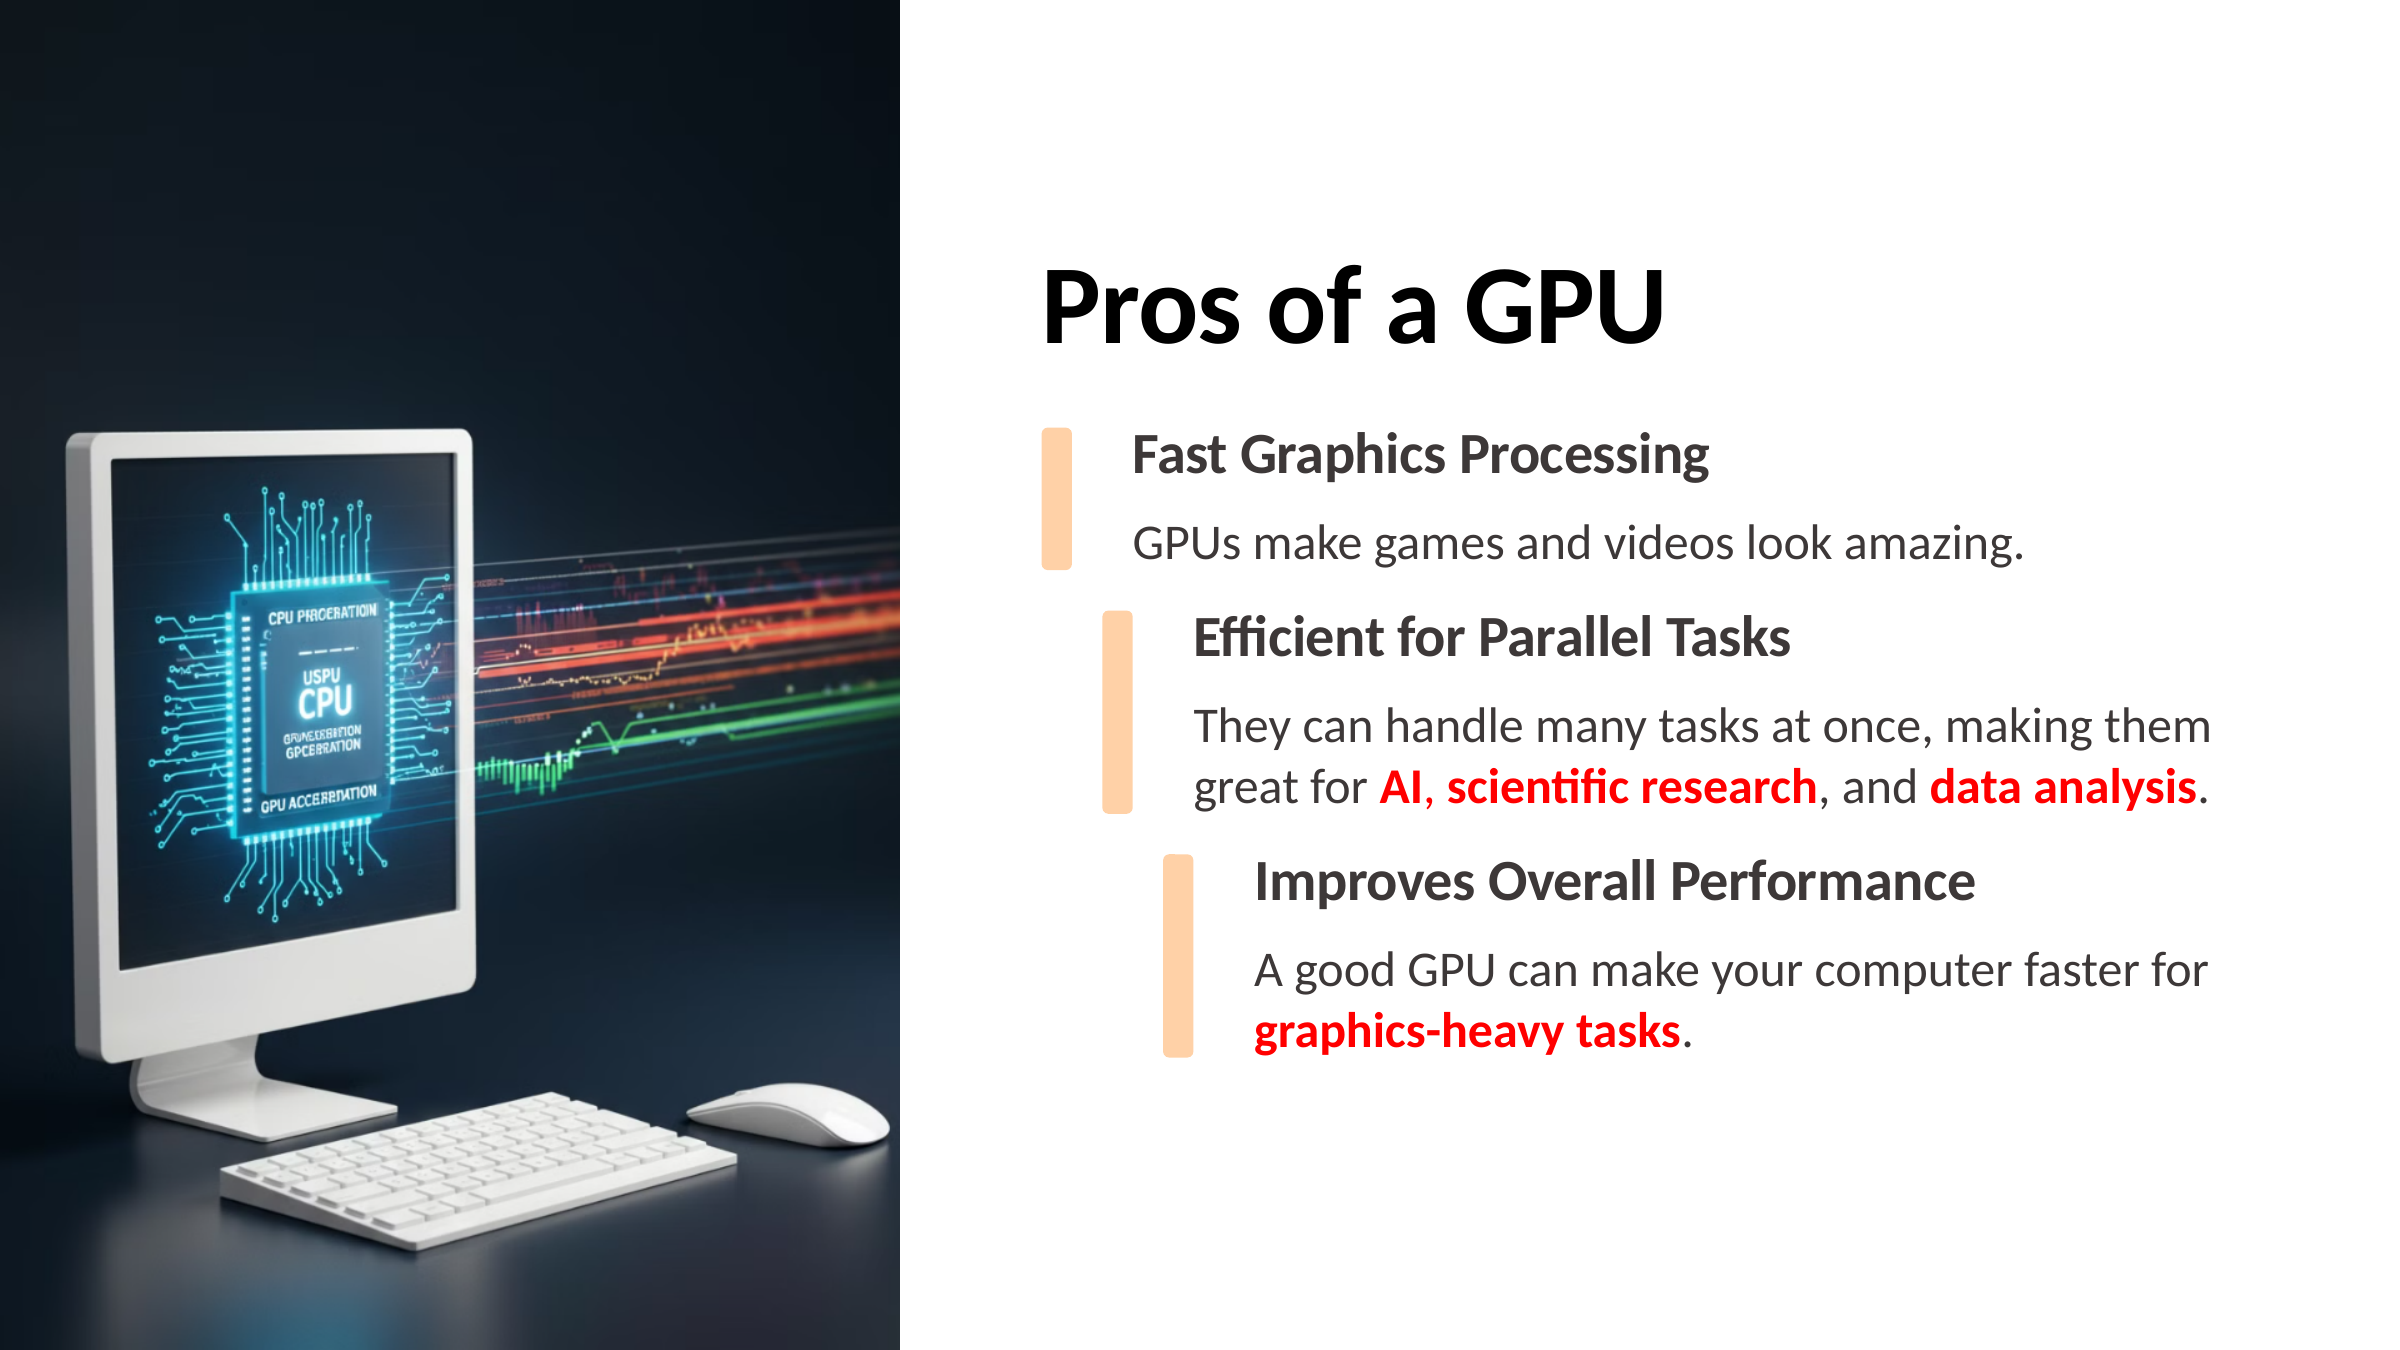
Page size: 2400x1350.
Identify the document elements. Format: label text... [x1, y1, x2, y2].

text_box [1163, 854, 1194, 1058]
text_box Fast Graphics Processing [1132, 427, 1726, 486]
picture [0, 0, 900, 1350]
text_box [1102, 610, 1133, 814]
text_box Efficient for Parallel Tasks [1193, 610, 1802, 669]
text_box Improves Overall Performance [1254, 854, 1974, 912]
text_box Pros of a GPU [1041, 251, 1962, 367]
text_box [1041, 427, 1072, 571]
text_box GPUs make games and videos look amazing. [1132, 509, 2259, 571]
text_box They can handle many tasks at once, making them great for AI, scientific research, and data analysis. [1193, 692, 2259, 814]
text_box A good GPU can make your computer faster for graphics-heavy tasks. [1254, 936, 2259, 1058]
